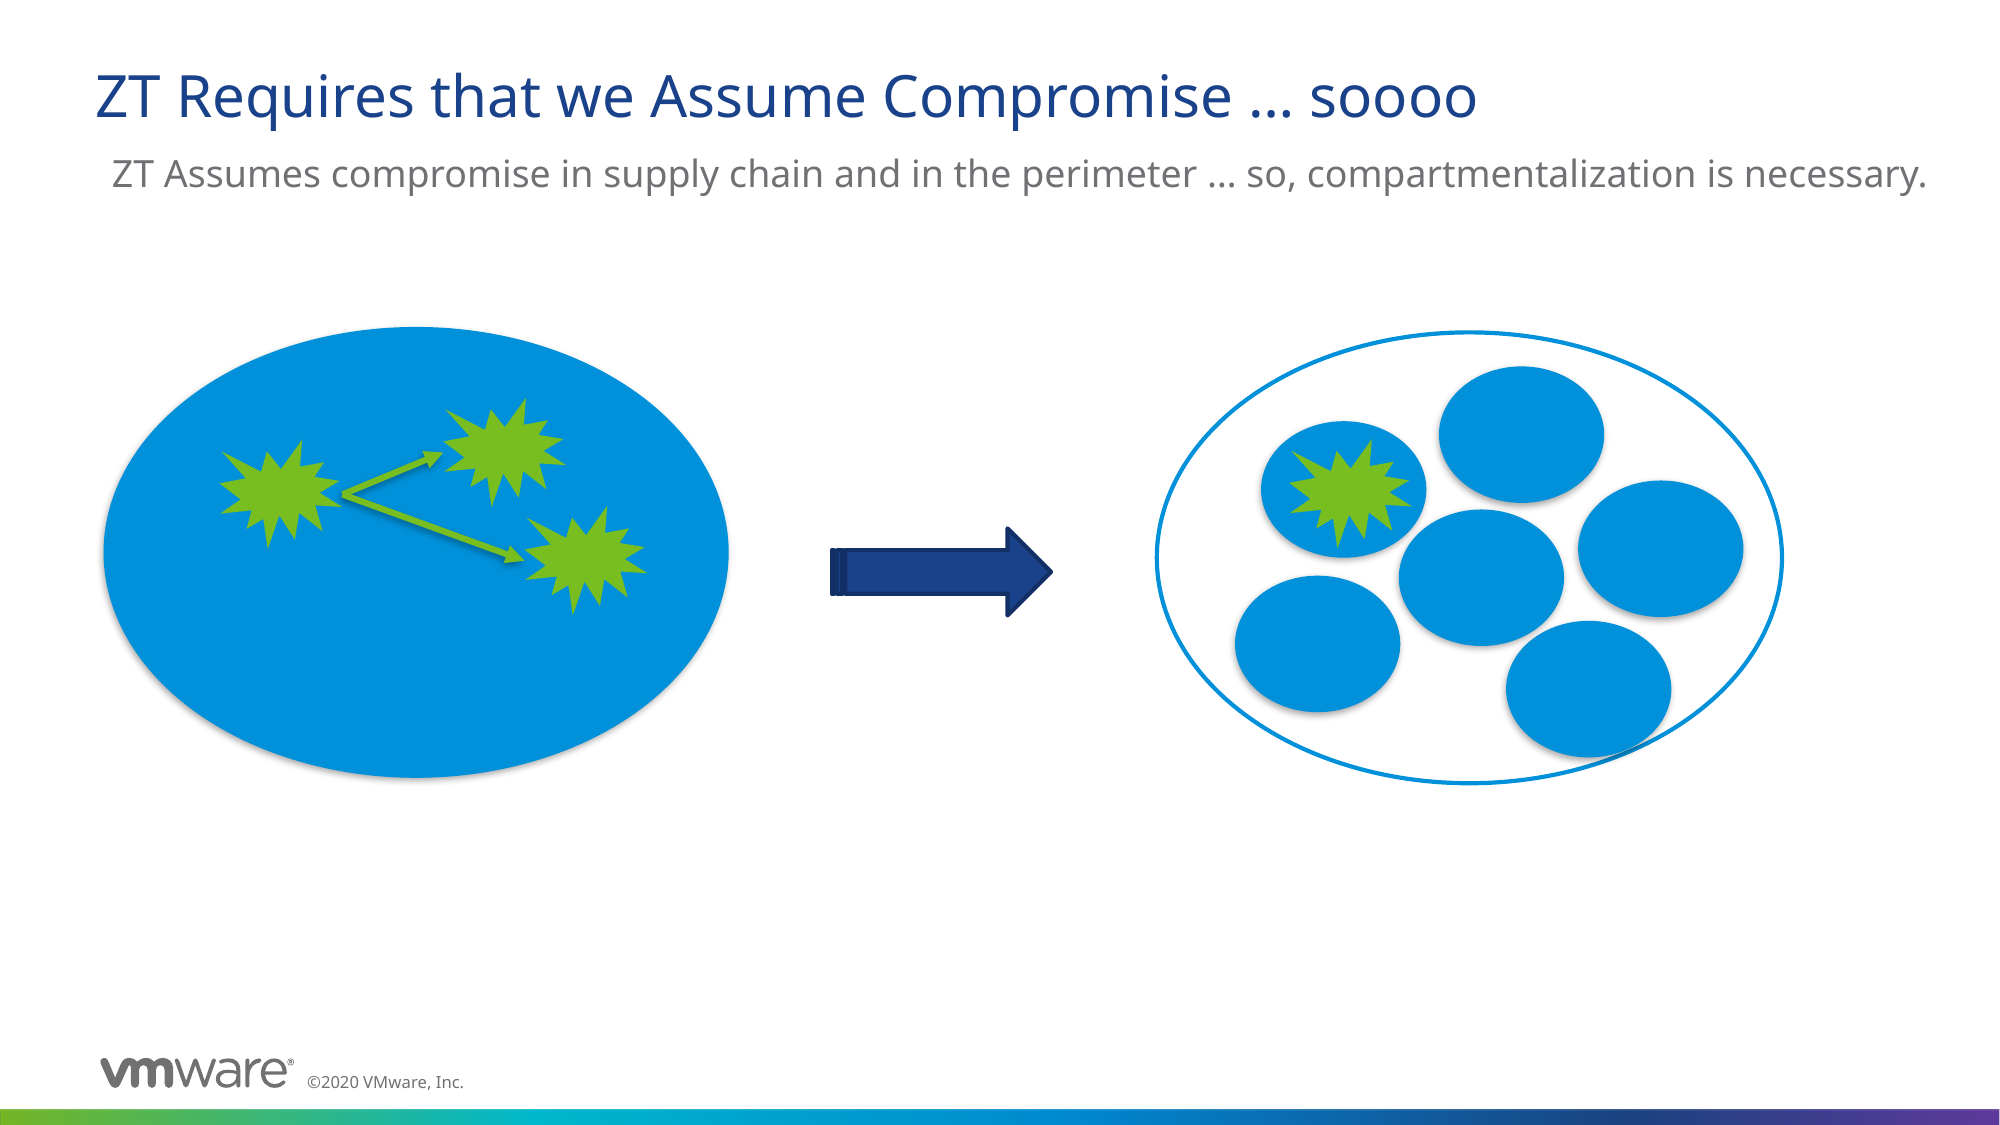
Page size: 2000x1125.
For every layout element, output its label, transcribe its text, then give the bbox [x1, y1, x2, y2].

text_box ZT Assumes compromise in supply chain and in the perimeter … so, compartmentalization is necessary. [111, 149, 1940, 196]
text_box [102, 326, 730, 779]
text_box [219, 439, 337, 550]
text_box [1398, 508, 1565, 647]
text_box [1577, 479, 1745, 618]
title ZT Requires that we Assume Compromise … soooo [95, 67, 1900, 131]
text_box [1234, 574, 1402, 713]
text_box [1289, 439, 1413, 549]
text_box [1505, 620, 1673, 759]
picture [0, 1109, 2000, 1125]
text_box [525, 505, 648, 616]
text_box [445, 397, 567, 505]
text_box [1438, 365, 1605, 504]
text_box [342, 441, 444, 506]
text_box [830, 526, 1054, 618]
text_box [1260, 420, 1428, 559]
text_box [1154, 330, 1785, 786]
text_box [342, 506, 525, 550]
